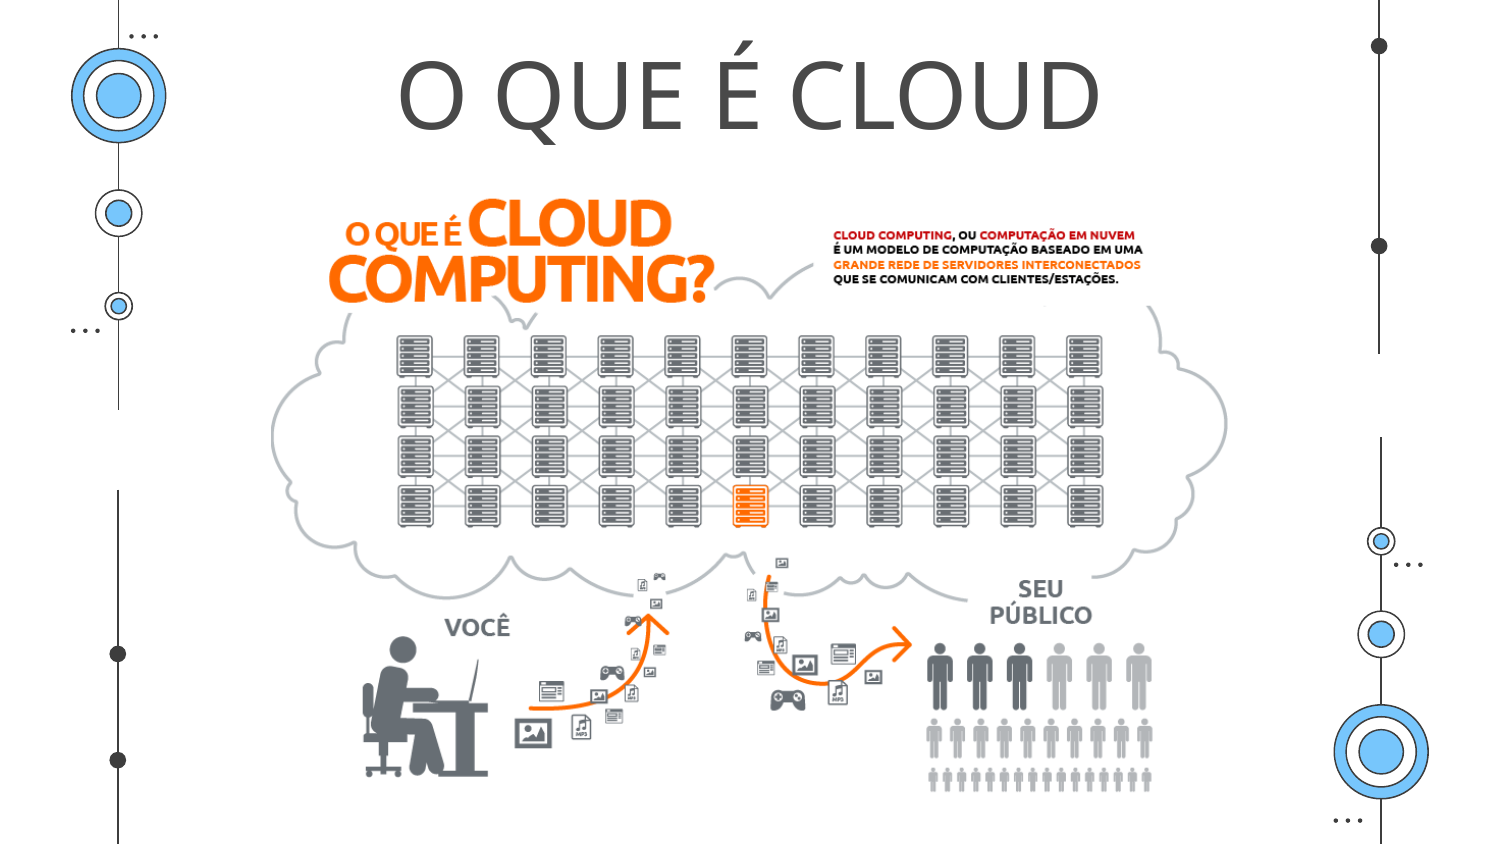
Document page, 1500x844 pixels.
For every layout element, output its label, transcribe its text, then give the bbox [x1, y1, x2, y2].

picture [271, 163, 1229, 836]
title O QUE É CLOUD COMPUTING? [195, 20, 1305, 164]
